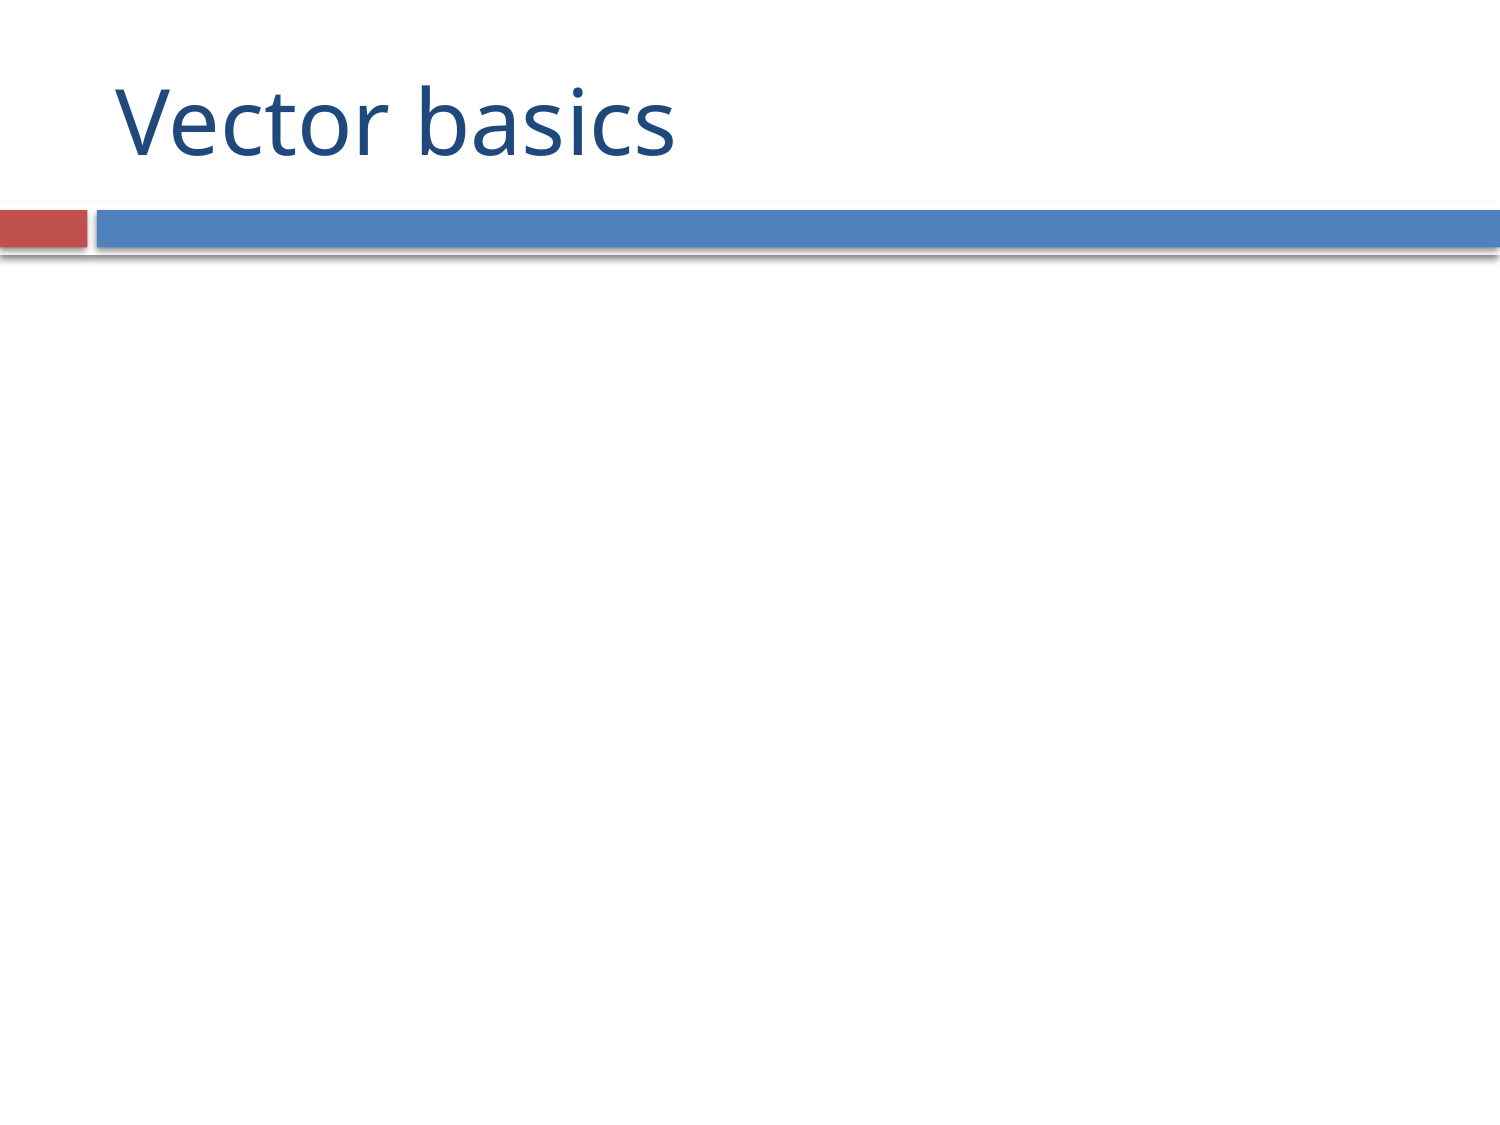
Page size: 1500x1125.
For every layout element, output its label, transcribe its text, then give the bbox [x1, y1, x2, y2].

title Vector basics [100, 37, 1438, 200]
